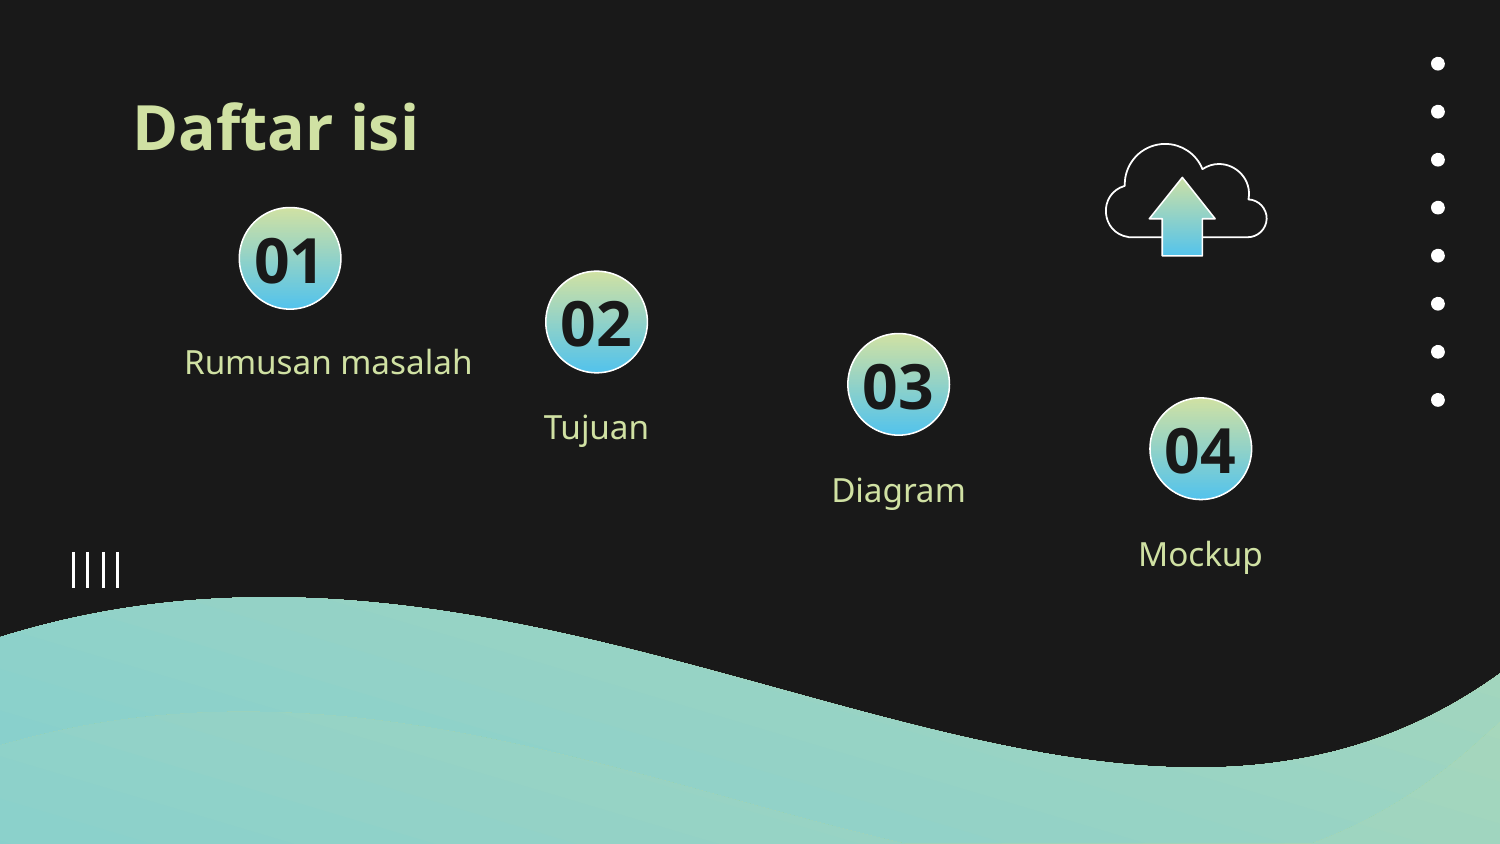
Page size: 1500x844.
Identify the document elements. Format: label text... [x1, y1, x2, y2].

text_box [267, 304, 313, 310]
subtitle Tujuan [461, 391, 732, 467]
subtitle Diagram [763, 454, 1034, 530]
text_box [876, 430, 921, 436]
subtitle Rumusan masalah [159, 326, 507, 402]
text_box [875, 333, 922, 339]
text_box [573, 367, 621, 373]
text_box [1178, 397, 1223, 403]
title Daftar isi [117, 73, 1318, 192]
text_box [1097, 143, 1268, 257]
text_box [574, 271, 619, 276]
text_box [1177, 494, 1224, 500]
title 03 [786, 339, 1012, 430]
title 01 [217, 213, 363, 304]
title 04 [1088, 403, 1314, 494]
subtitle Mockup [1065, 517, 1336, 593]
text_box [267, 207, 314, 213]
title 02 [484, 276, 710, 367]
